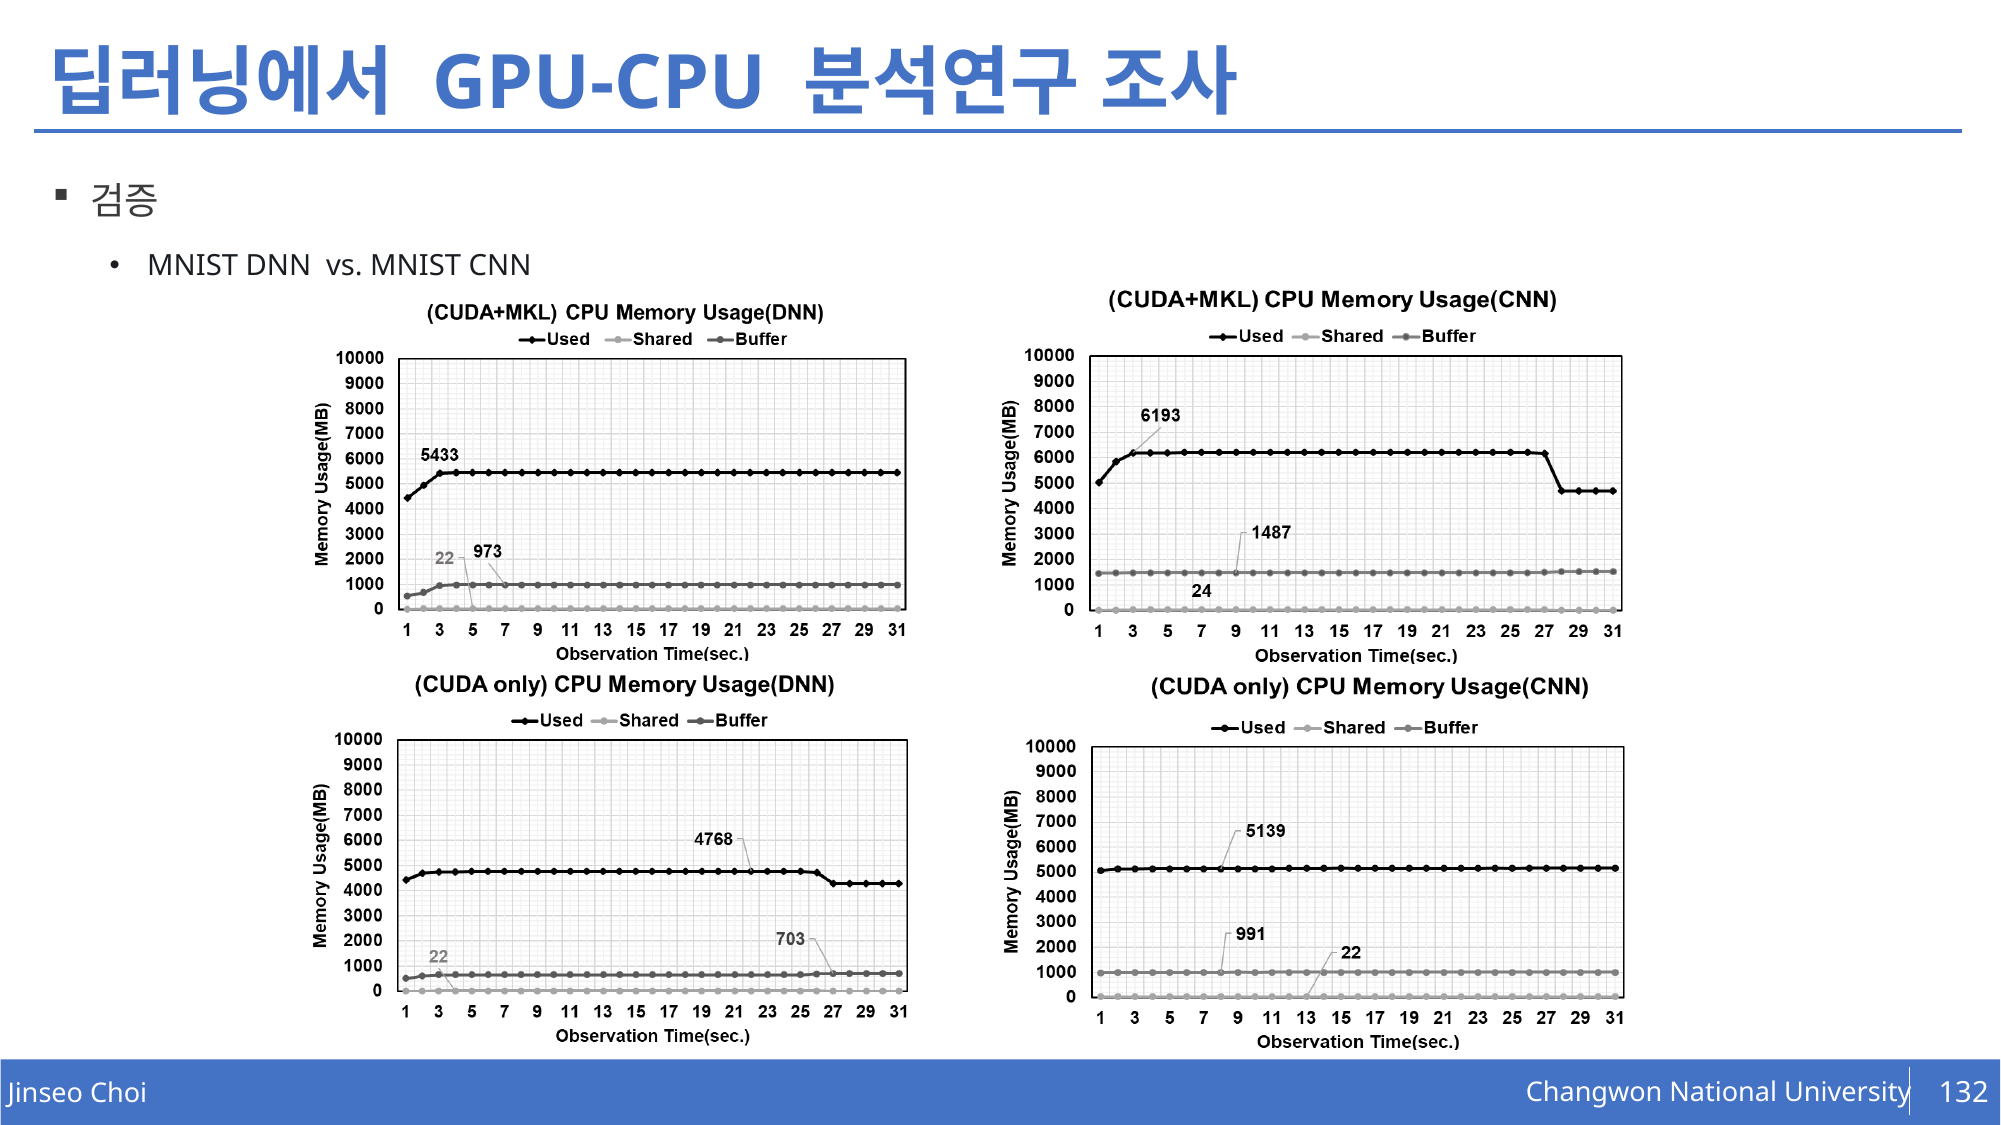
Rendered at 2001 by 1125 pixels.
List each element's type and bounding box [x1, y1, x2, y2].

list [37, 151, 1967, 996]
slide_number [1927, 1063, 2000, 1124]
picture [311, 670, 911, 1047]
title [33, 27, 1963, 143]
picture [999, 287, 1631, 664]
picture [311, 300, 911, 661]
picture [999, 673, 1631, 1050]
